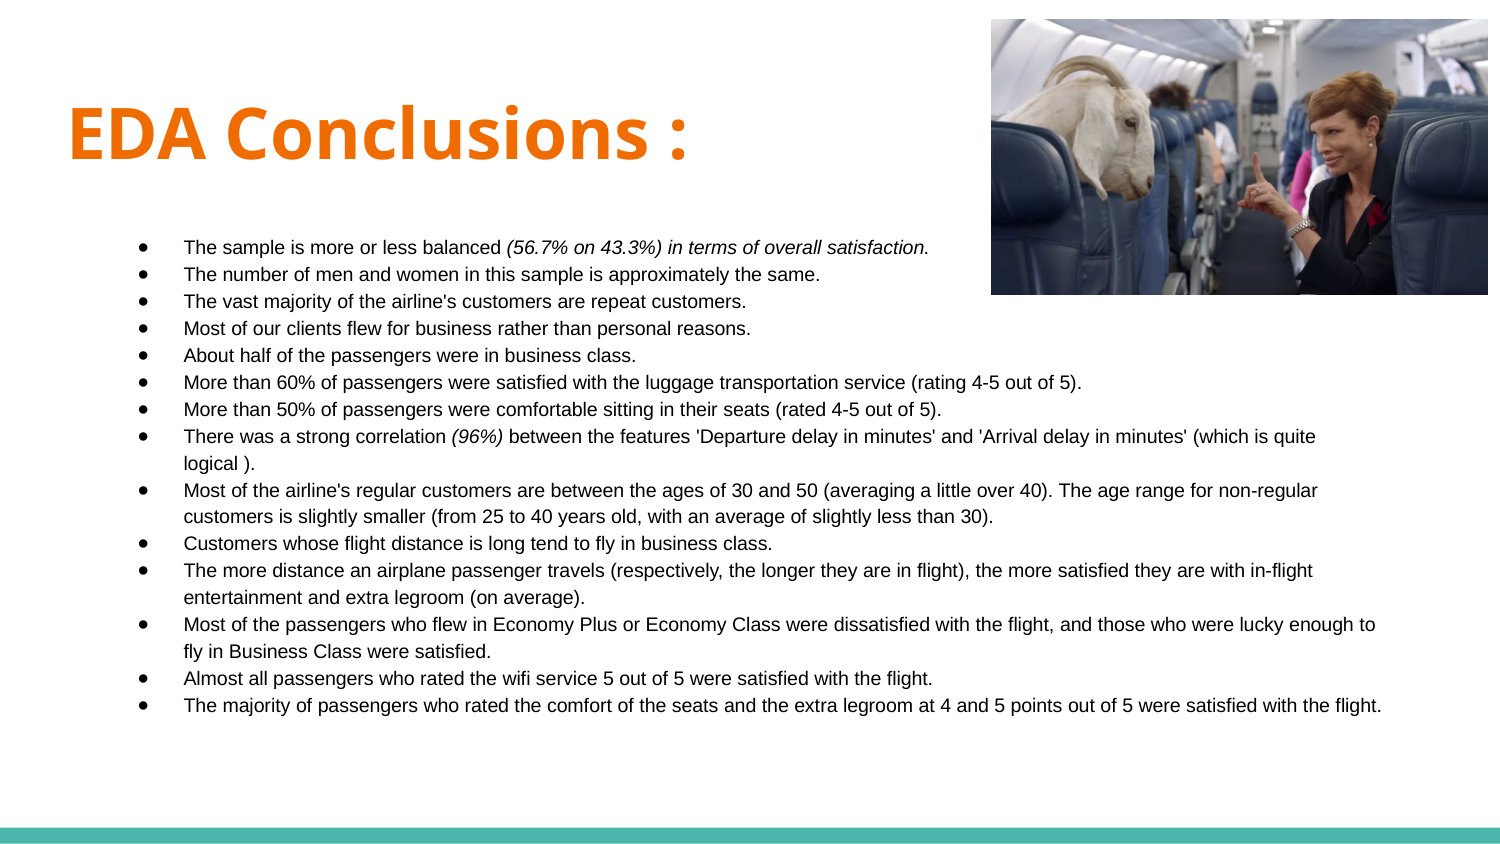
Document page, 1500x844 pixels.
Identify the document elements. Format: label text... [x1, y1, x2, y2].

picture [991, 19, 1488, 295]
title EDA Conclusions : [51, 72, 986, 170]
list The sample is more or less balanced (56.7% on 43.3%) in terms of overall satisfaction. The number of men and women in this sample is approximately the same. The vast majority of the airline's customers are repeat customers. Most of our clients flew for business rather than personal reasons. About half of the passengers were in business class. More than 60% of passengers were satisfied with the luggage transportation service (rating 4-5 out of 5). More than 50% of passengers were comfortable sitting in their seats (rated 4-5 out of 5). There was a strong correlation (96%) between the features 'Departure delay in minutes' and 'Arrival delay in minutes' (which is quite logical ). Most of the airline's regular customers are between the ages of 30 and 50 (averaging a little over 40). The age range for non-regular customers is slightly smaller (from 25 to 40 years old, with an average of slightly less than 30). Customers whose flight distance is long tend to fly in business class. The more distance an airplane passenger travels (respectively, the longer they are in flight), the more satisfied they are with in-flight entertainment and extra legroom (on average). Most of the passengers who flew in Economy Plus or Economy Class were dissatisfied with the flight, and those who were lucky enough to fly in Business Class were satisfied. Almost all passengers who rated the wifi service 5 out of 5 were satisfied with the flight. The majority of passengers who rated the comfort of the seats and the extra legroom at 4 and 5 points out of 5 were satisfied with the flight. [51, 170, 1449, 750]
